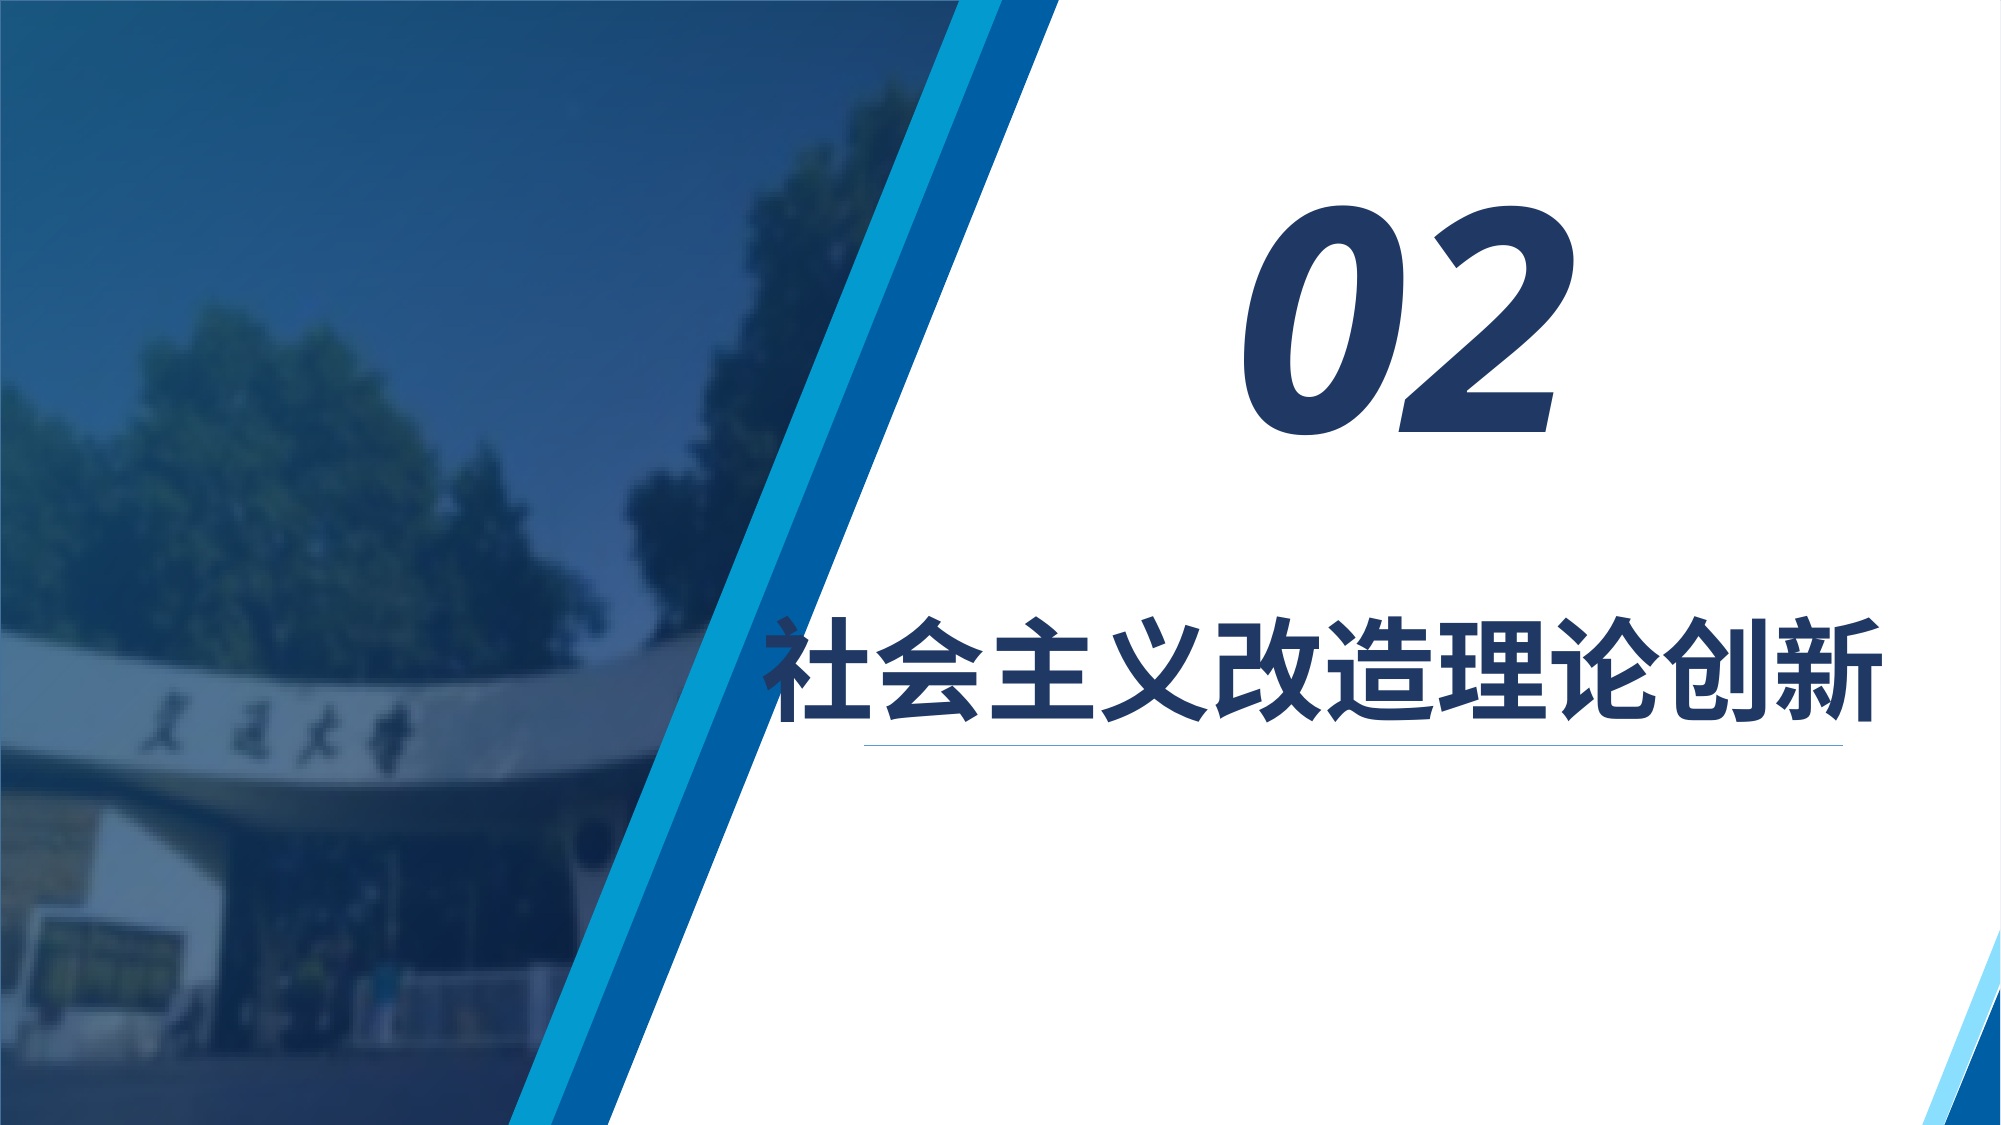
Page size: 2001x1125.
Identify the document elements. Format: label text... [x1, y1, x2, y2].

text_box 社会主义改造理论创新 [746, 608, 2000, 745]
text_box 02 [1219, 155, 1669, 508]
